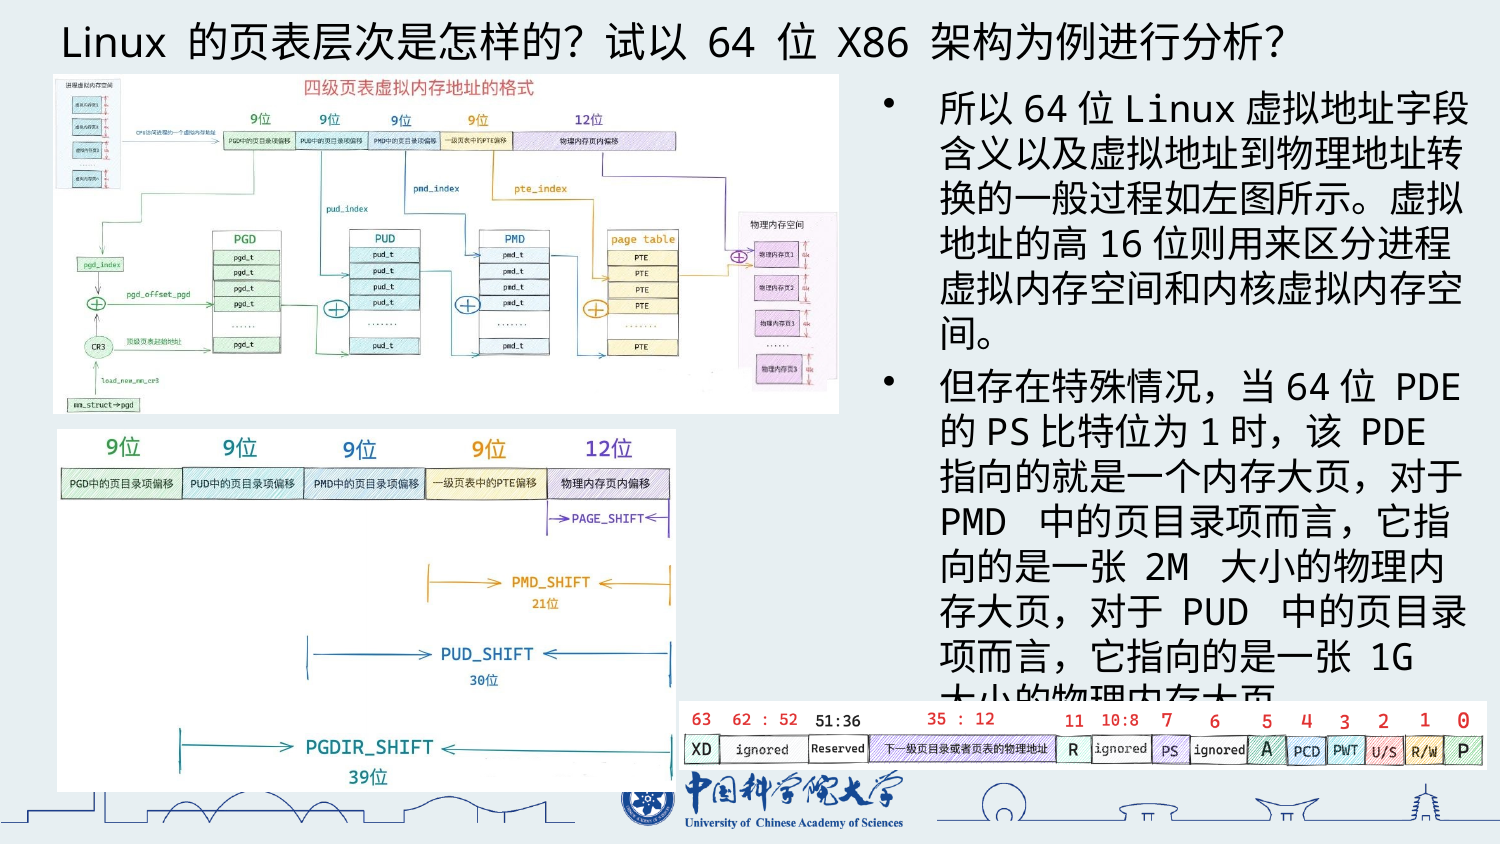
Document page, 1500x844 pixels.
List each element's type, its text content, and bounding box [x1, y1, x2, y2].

picture [937, 771, 1500, 827]
picture [52, 74, 839, 414]
picture [1, 429, 1487, 829]
title Linux 的页表层次是怎样的？试以 64 位 X86 架构为例进行分析？ [2, 8, 1374, 119]
list 所以64位Linux虚拟地址字段含义以及虚拟地址到物理地址转换的一般过程如左图所示。虚拟地址的高16位则用来区分进程虚拟内存空间和内核虚拟内存空间。 但存在特殊情况，当64位 PDE 的PS比特位为1时，该 PDE 指向的就是一个内存大页，对于 PMD 中的页目录项而言，它指向的是一张 2M 大小的物理内存大页，对于 PUD 中的页目录项而言，它指向的是一张 1G 大小的物理内存大页。 [868, 77, 1487, 694]
